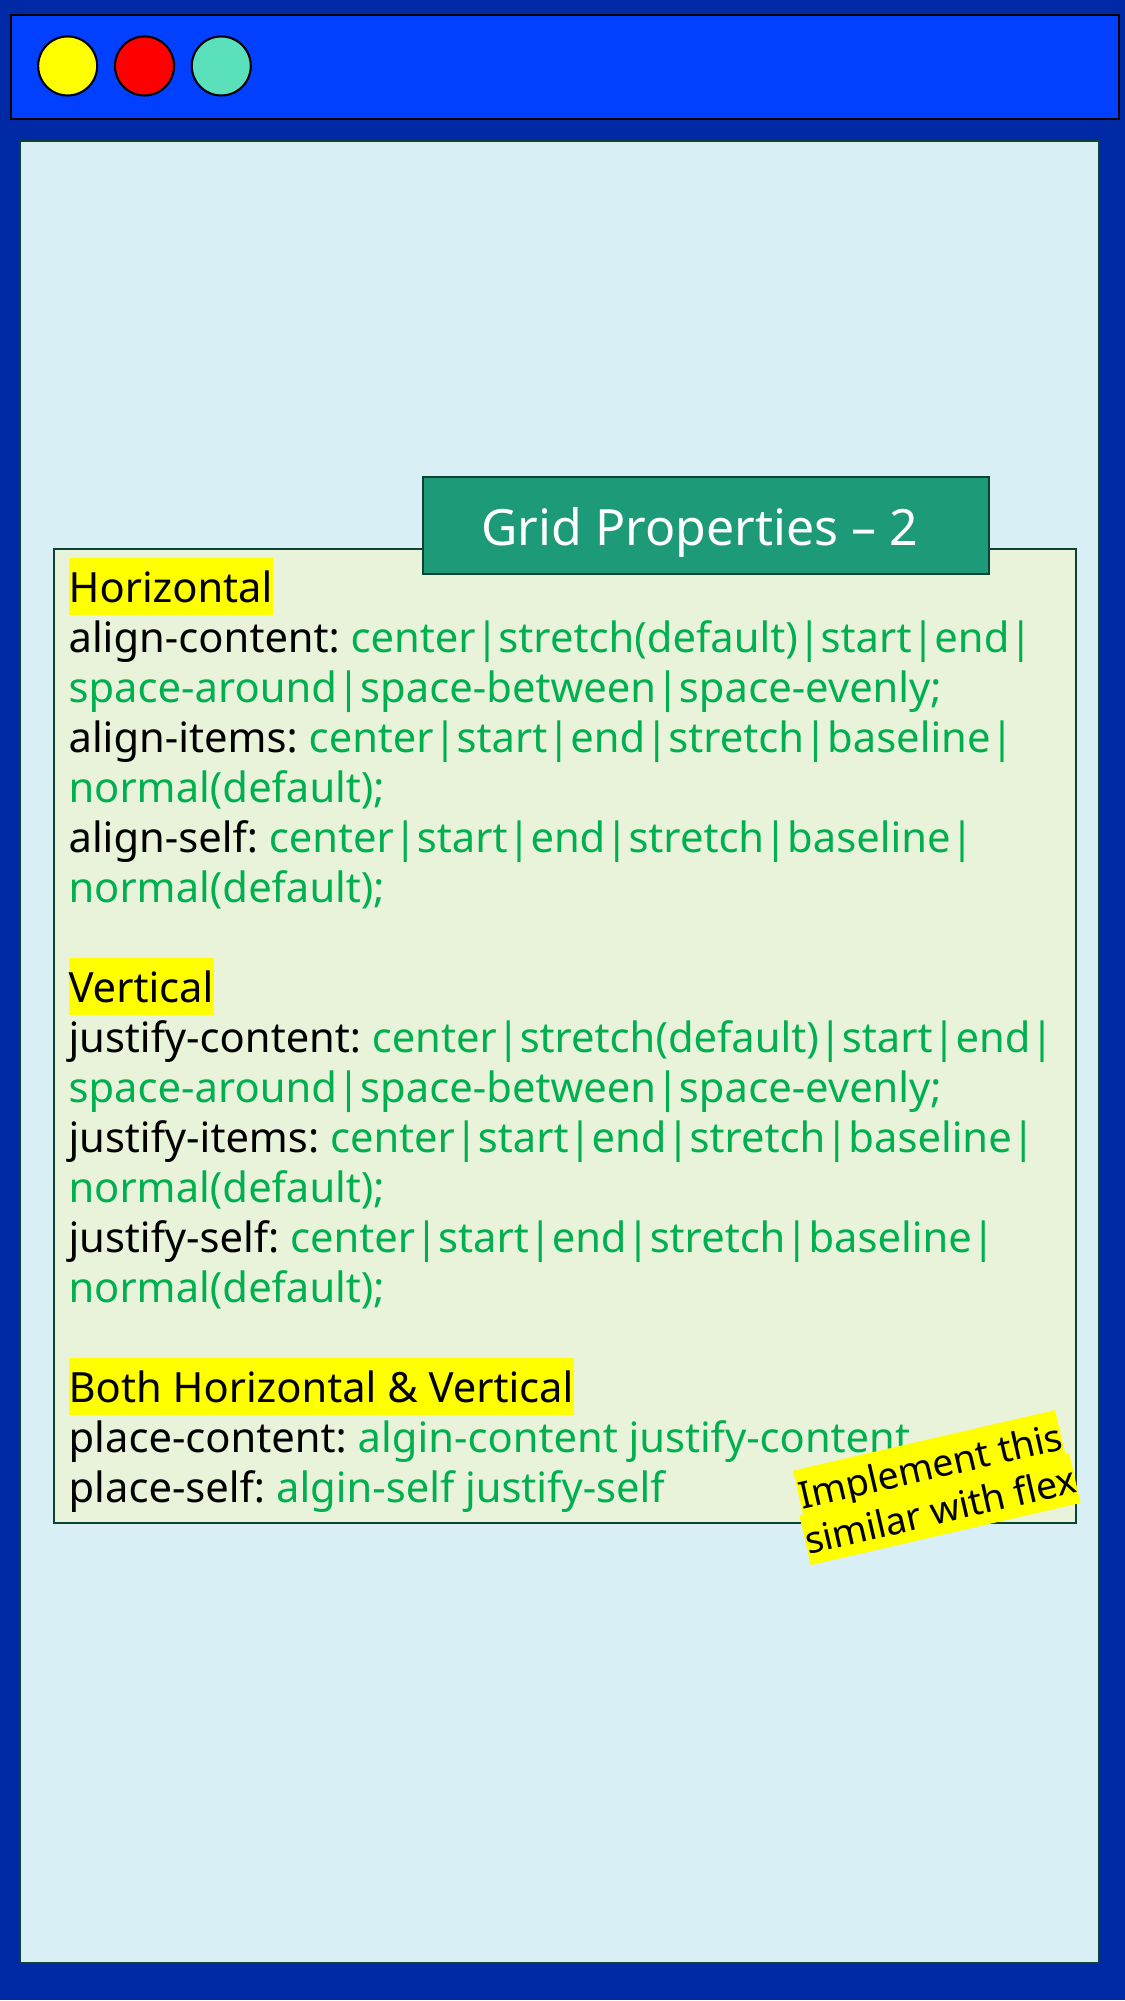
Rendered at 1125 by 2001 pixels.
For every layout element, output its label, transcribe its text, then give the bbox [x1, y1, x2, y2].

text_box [10, 15, 1120, 119]
text_box [19, 140, 1100, 1964]
text_box Horizontal align-content: center|stretch(default)|start|end|space-around|space-between|space-evenly; align-items: center|start|end|stretch|baseline|normal(default); align-self: center|start|end|stretch|baseline|normal(default); Vertical justify-content: center|stretch(default)|start|end|space-around|space-between|space-evenly; justify-items: center|start|end|stretch|baseline|normal(default); justify-self: center|start|end|stretch|baseline|normal(default); Both Horizontal & Vertical place-content: algin-content justify-content place-self: algin-self justify-self [53, 548, 1077, 1524]
text_box Implement this similar with flex [763, 1376, 1107, 1597]
text_box Grid Properties – 2 [422, 476, 990, 575]
